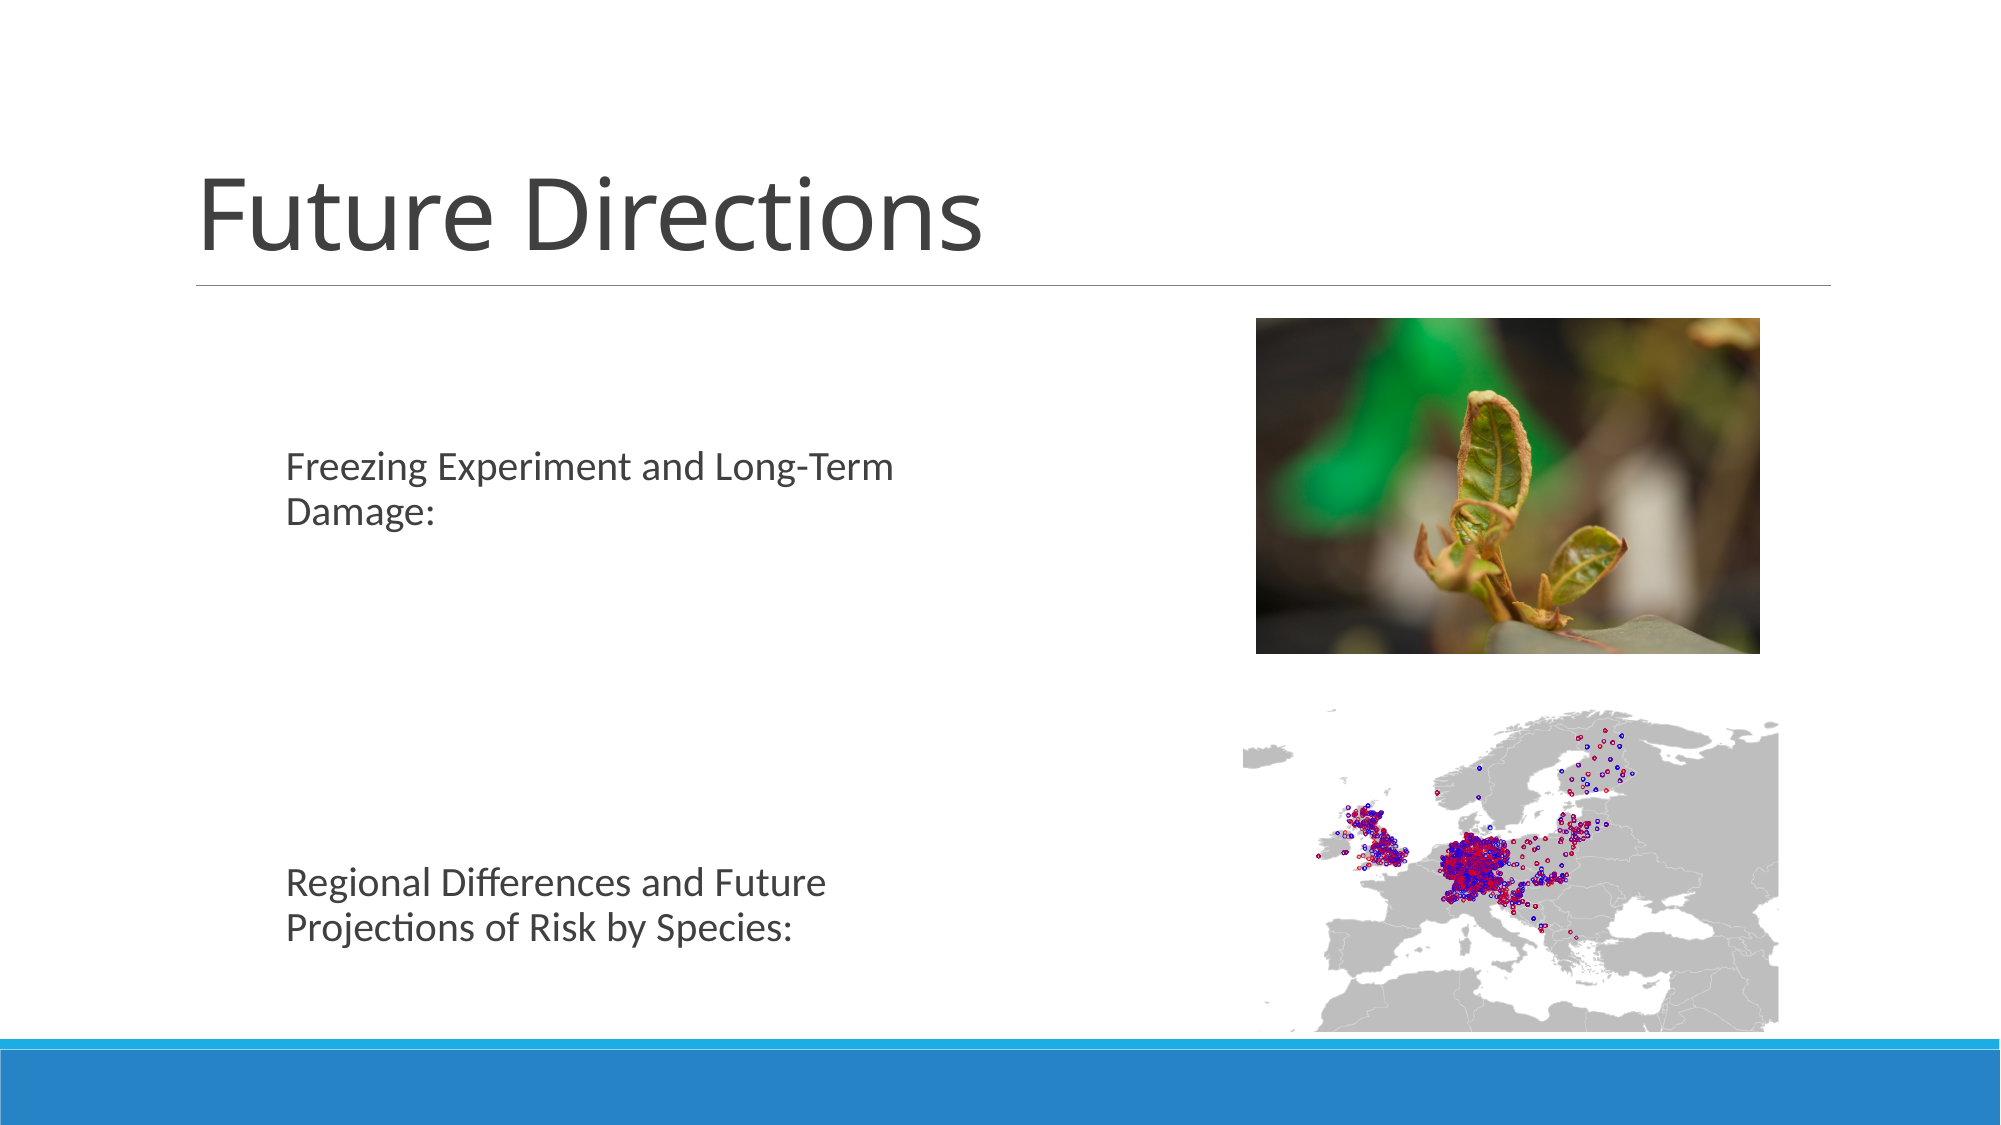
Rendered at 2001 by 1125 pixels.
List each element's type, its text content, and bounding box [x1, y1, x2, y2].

picture [1235, 692, 1781, 1032]
list Freezing Experiment and Long-Term Damage: Regional Differences and Future Projections of Risk by Species: [263, 318, 957, 951]
title Future Directions [180, 40, 1830, 279]
picture [1255, 317, 1760, 654]
